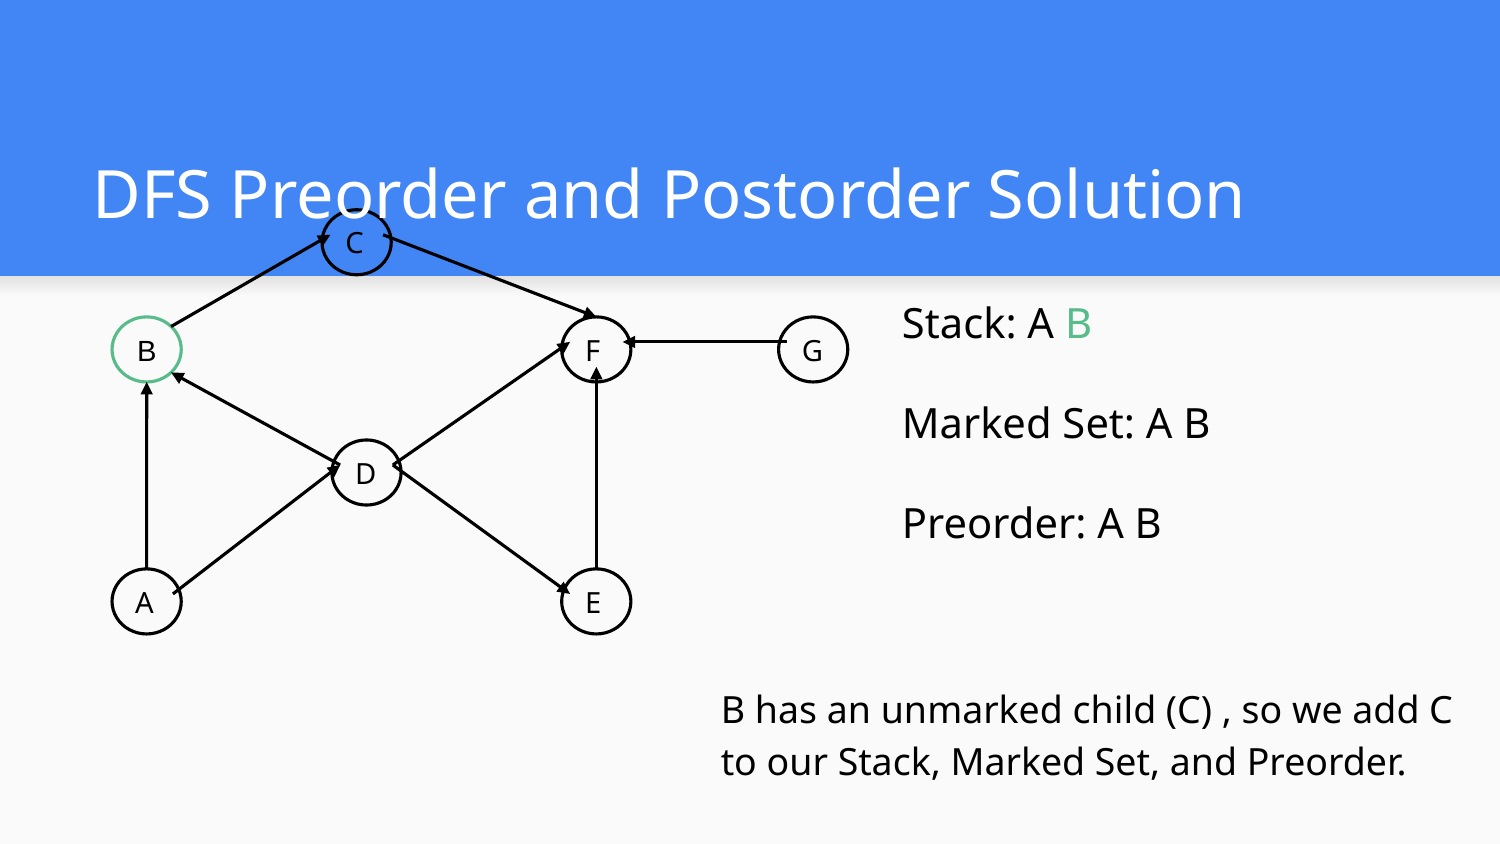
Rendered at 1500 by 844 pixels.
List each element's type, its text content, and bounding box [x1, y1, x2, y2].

text_box Stack: A B Marked Set: A B Preorder: A B [886, 281, 1458, 562]
text_box B has an unmarked child (C) , so we add C to our Stack, Marked Set, and Preorder. [630, 664, 1489, 844]
title DFS Preorder and Postorder Solution [77, 121, 1427, 248]
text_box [111, 209, 849, 635]
